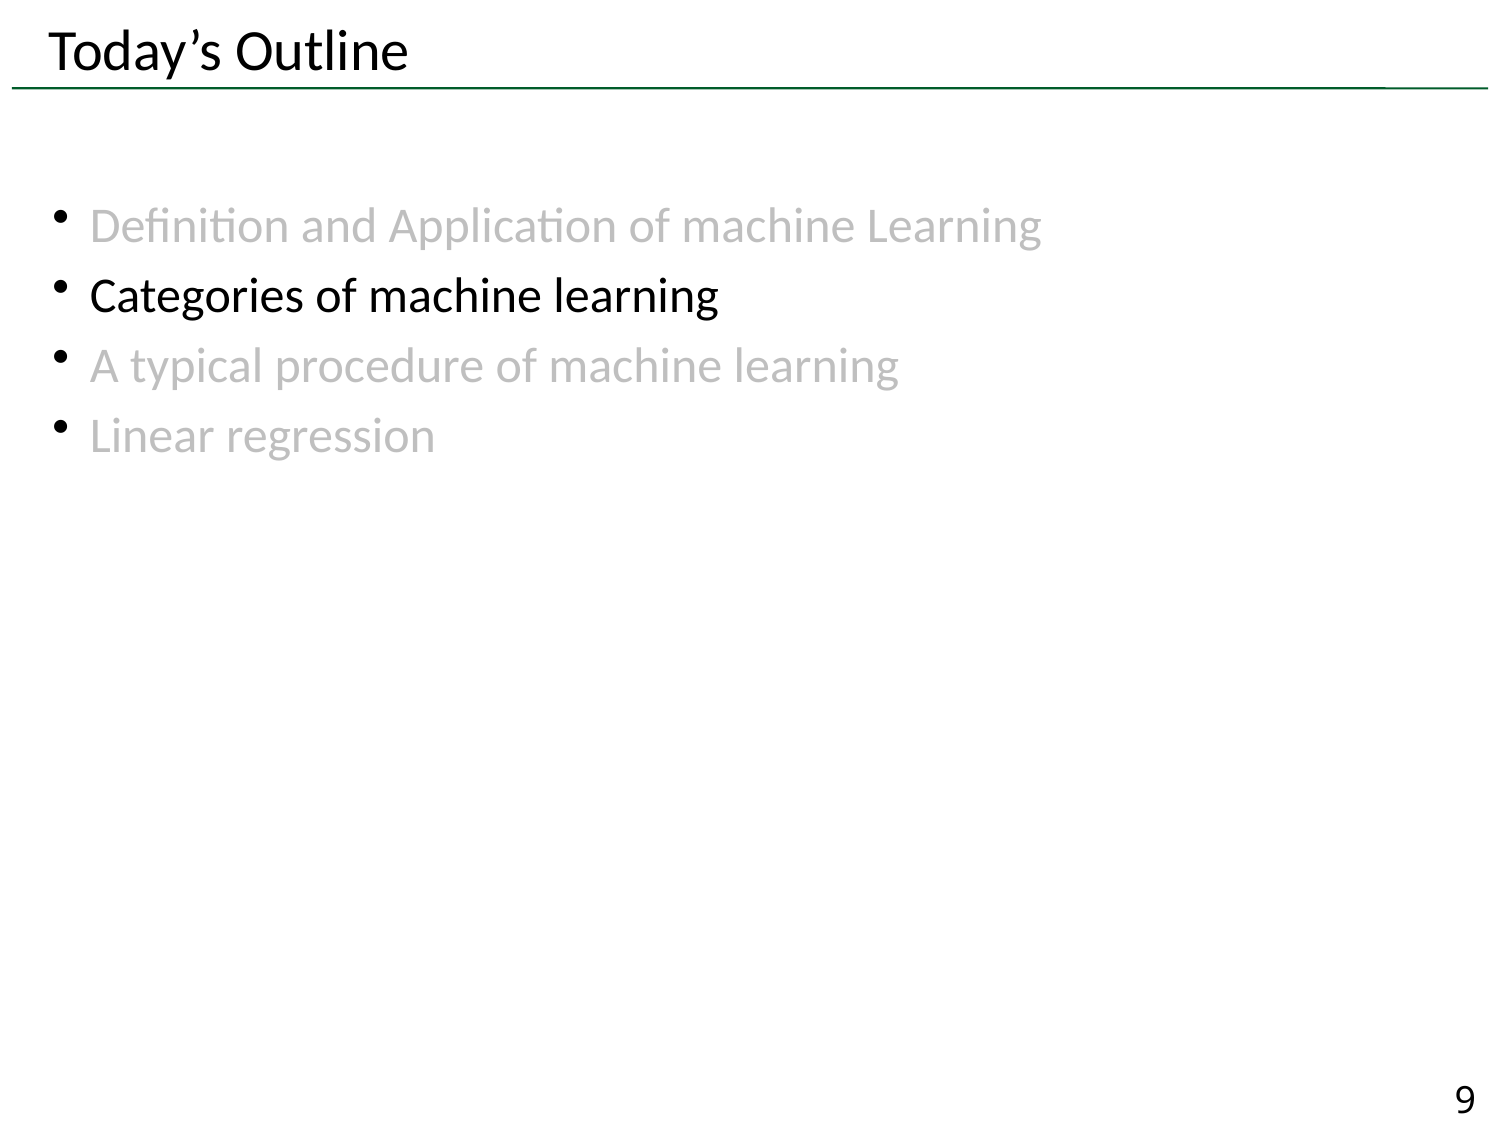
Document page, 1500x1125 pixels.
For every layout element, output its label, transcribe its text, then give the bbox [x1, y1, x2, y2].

slide_number 9 [1376, 1092, 1477, 1111]
list Definition and Application of machine Learning Categories of machine learning A typical procedure of machine learning Linear regression [52, 192, 1448, 1045]
title Today’s Outline [48, 19, 1477, 83]
